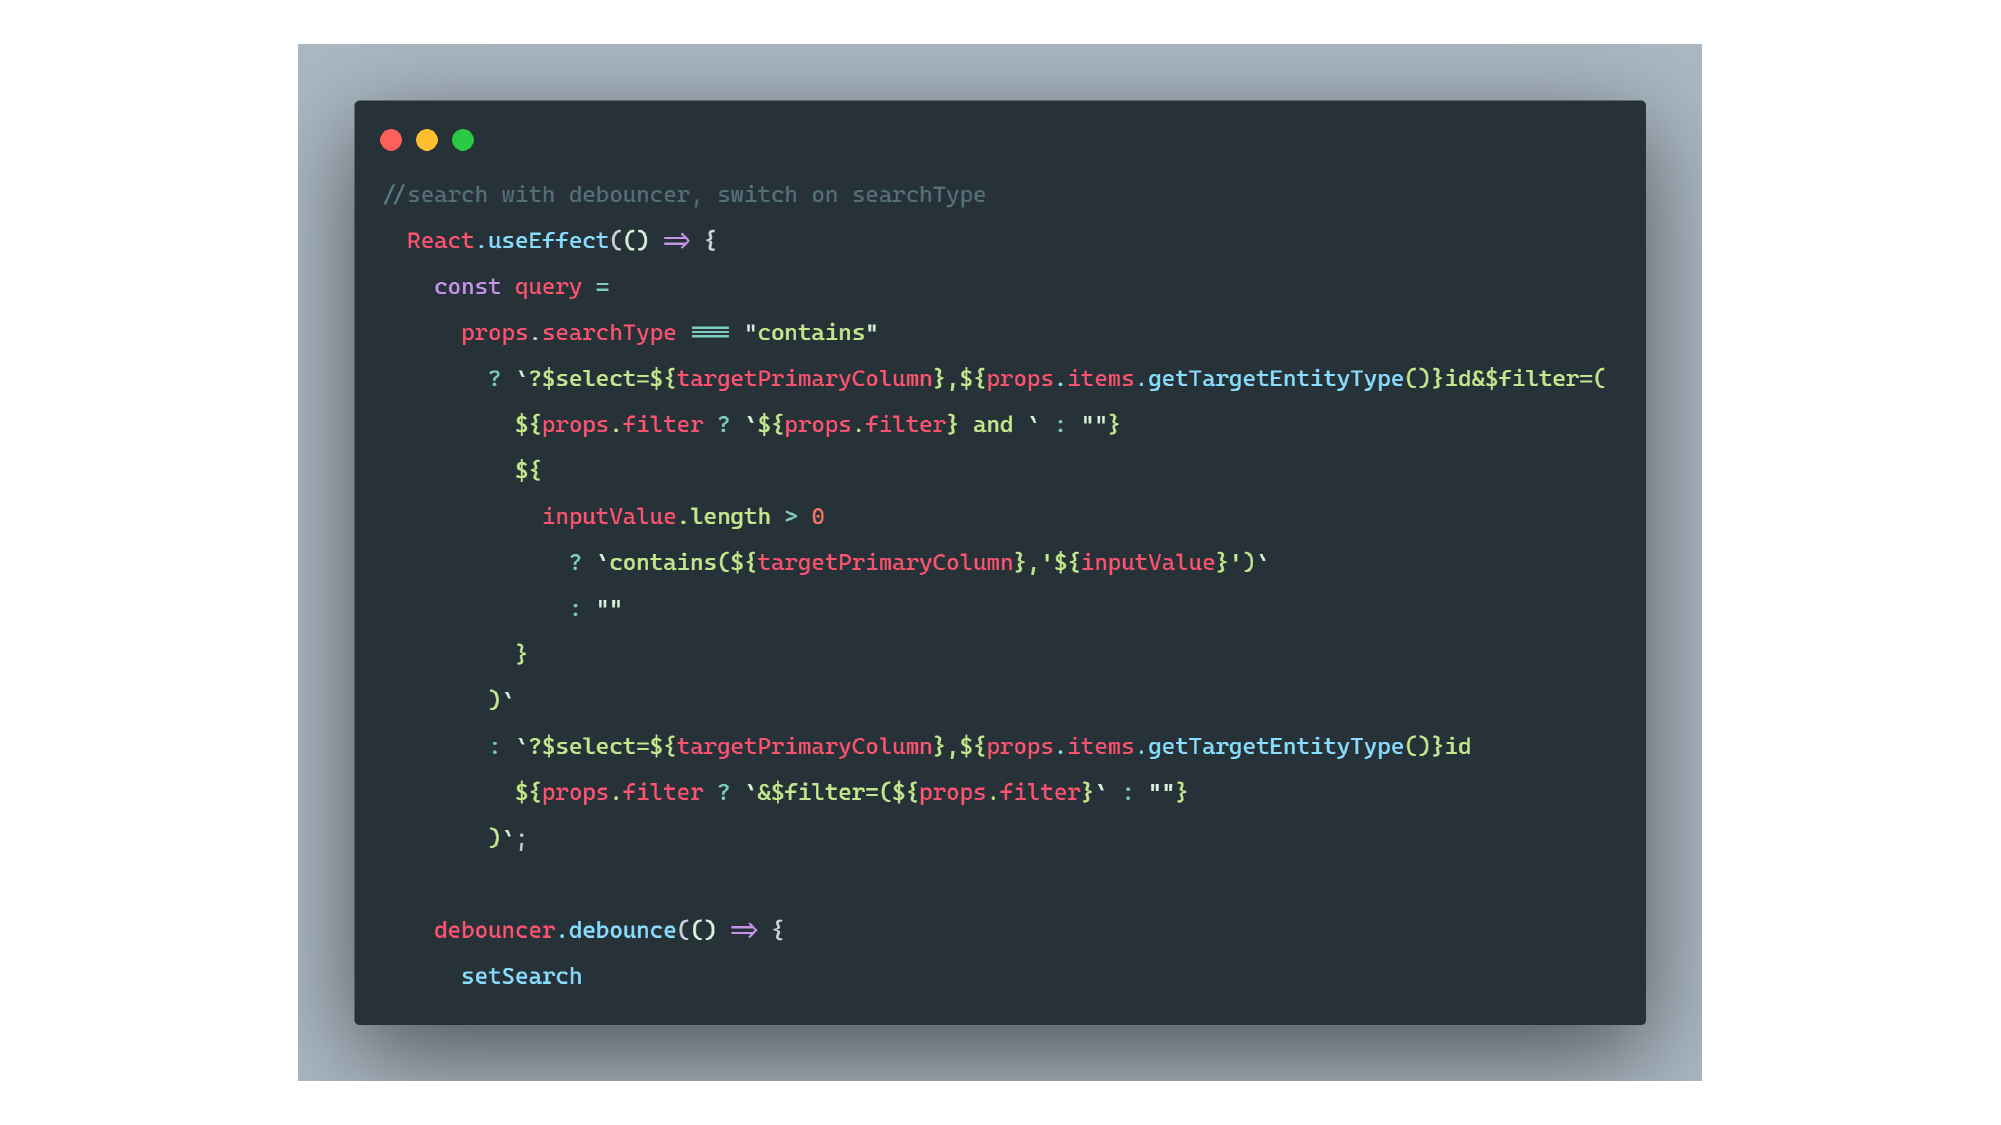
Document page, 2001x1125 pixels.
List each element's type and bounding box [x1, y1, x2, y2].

picture [297, 43, 1702, 1082]
